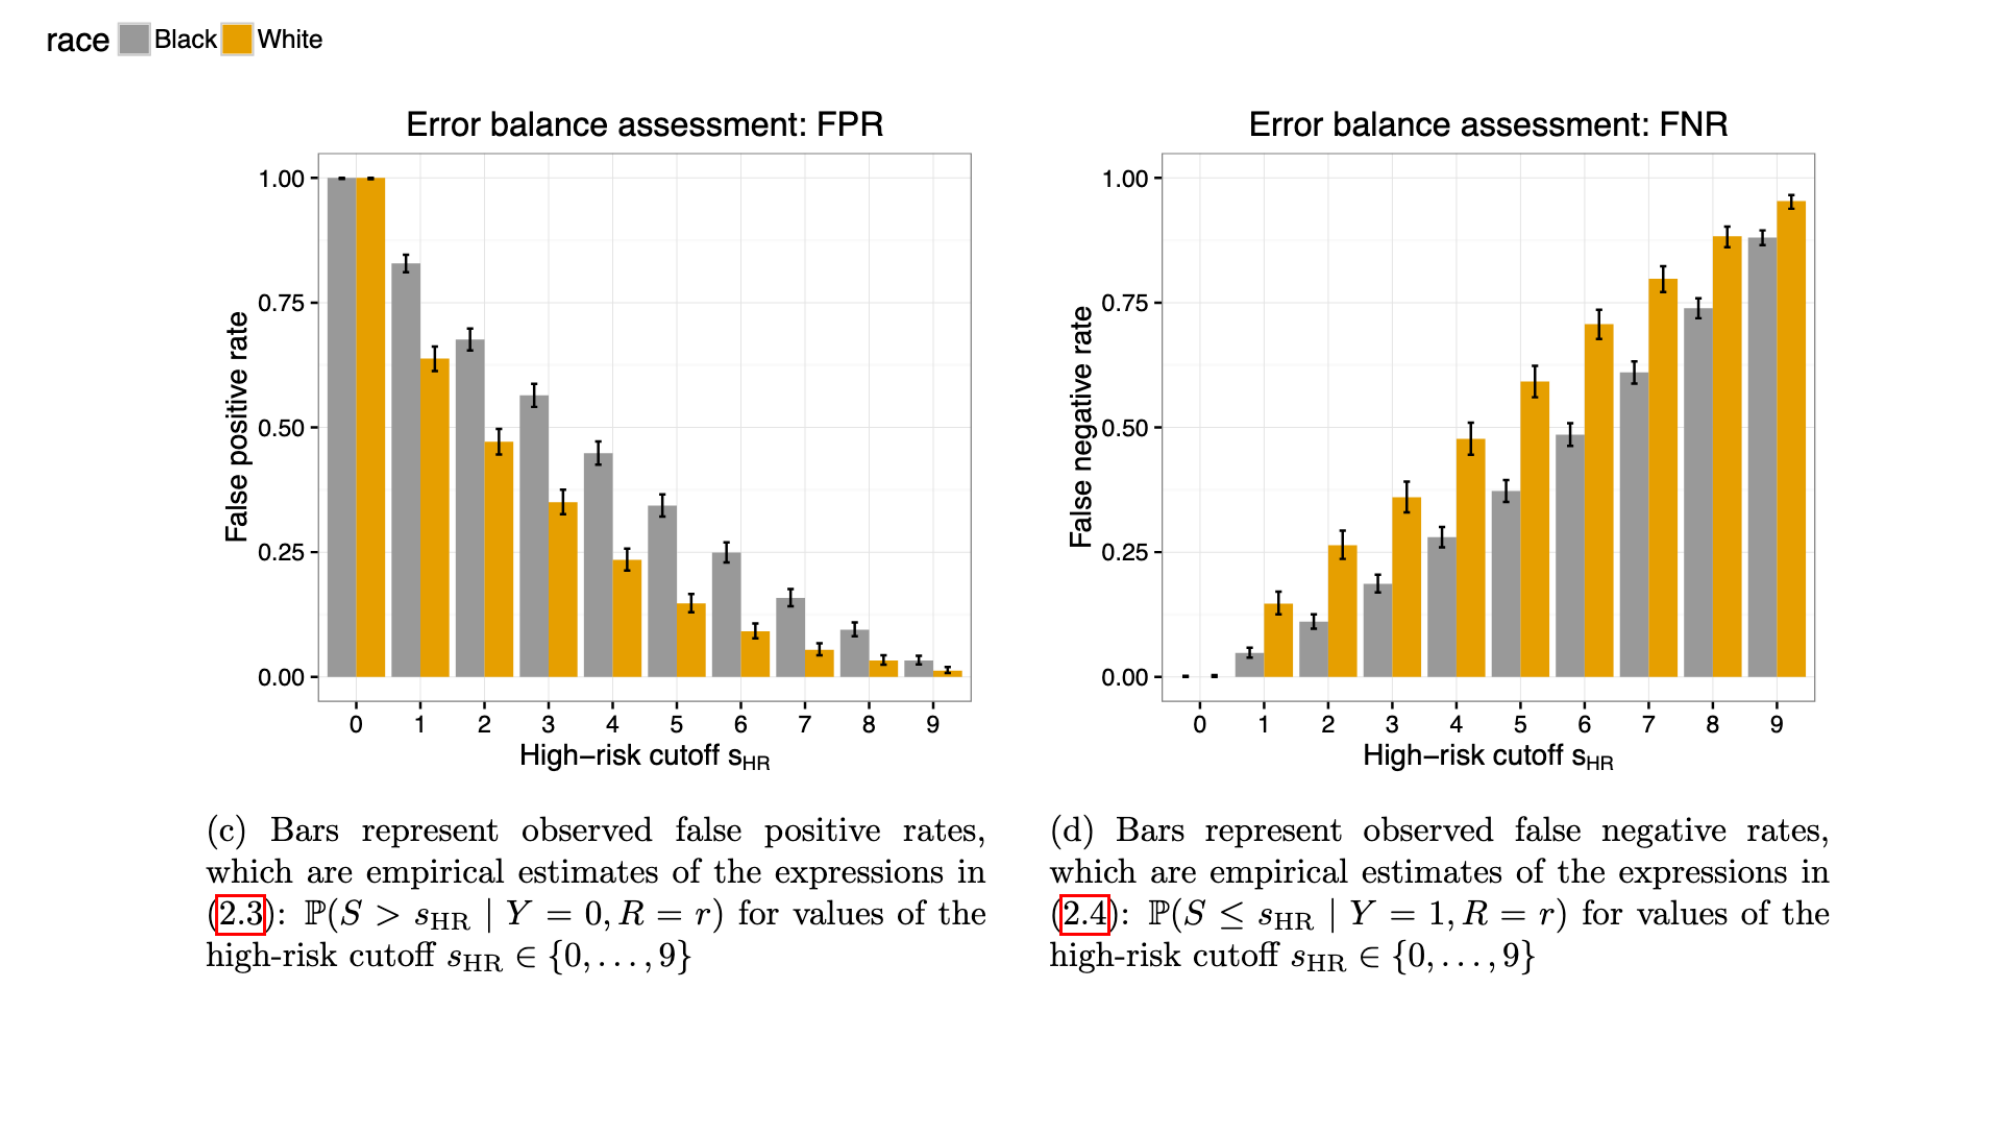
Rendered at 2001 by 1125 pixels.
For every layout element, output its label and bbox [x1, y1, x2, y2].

picture [8, 4, 355, 72]
picture [164, 90, 1836, 1012]
